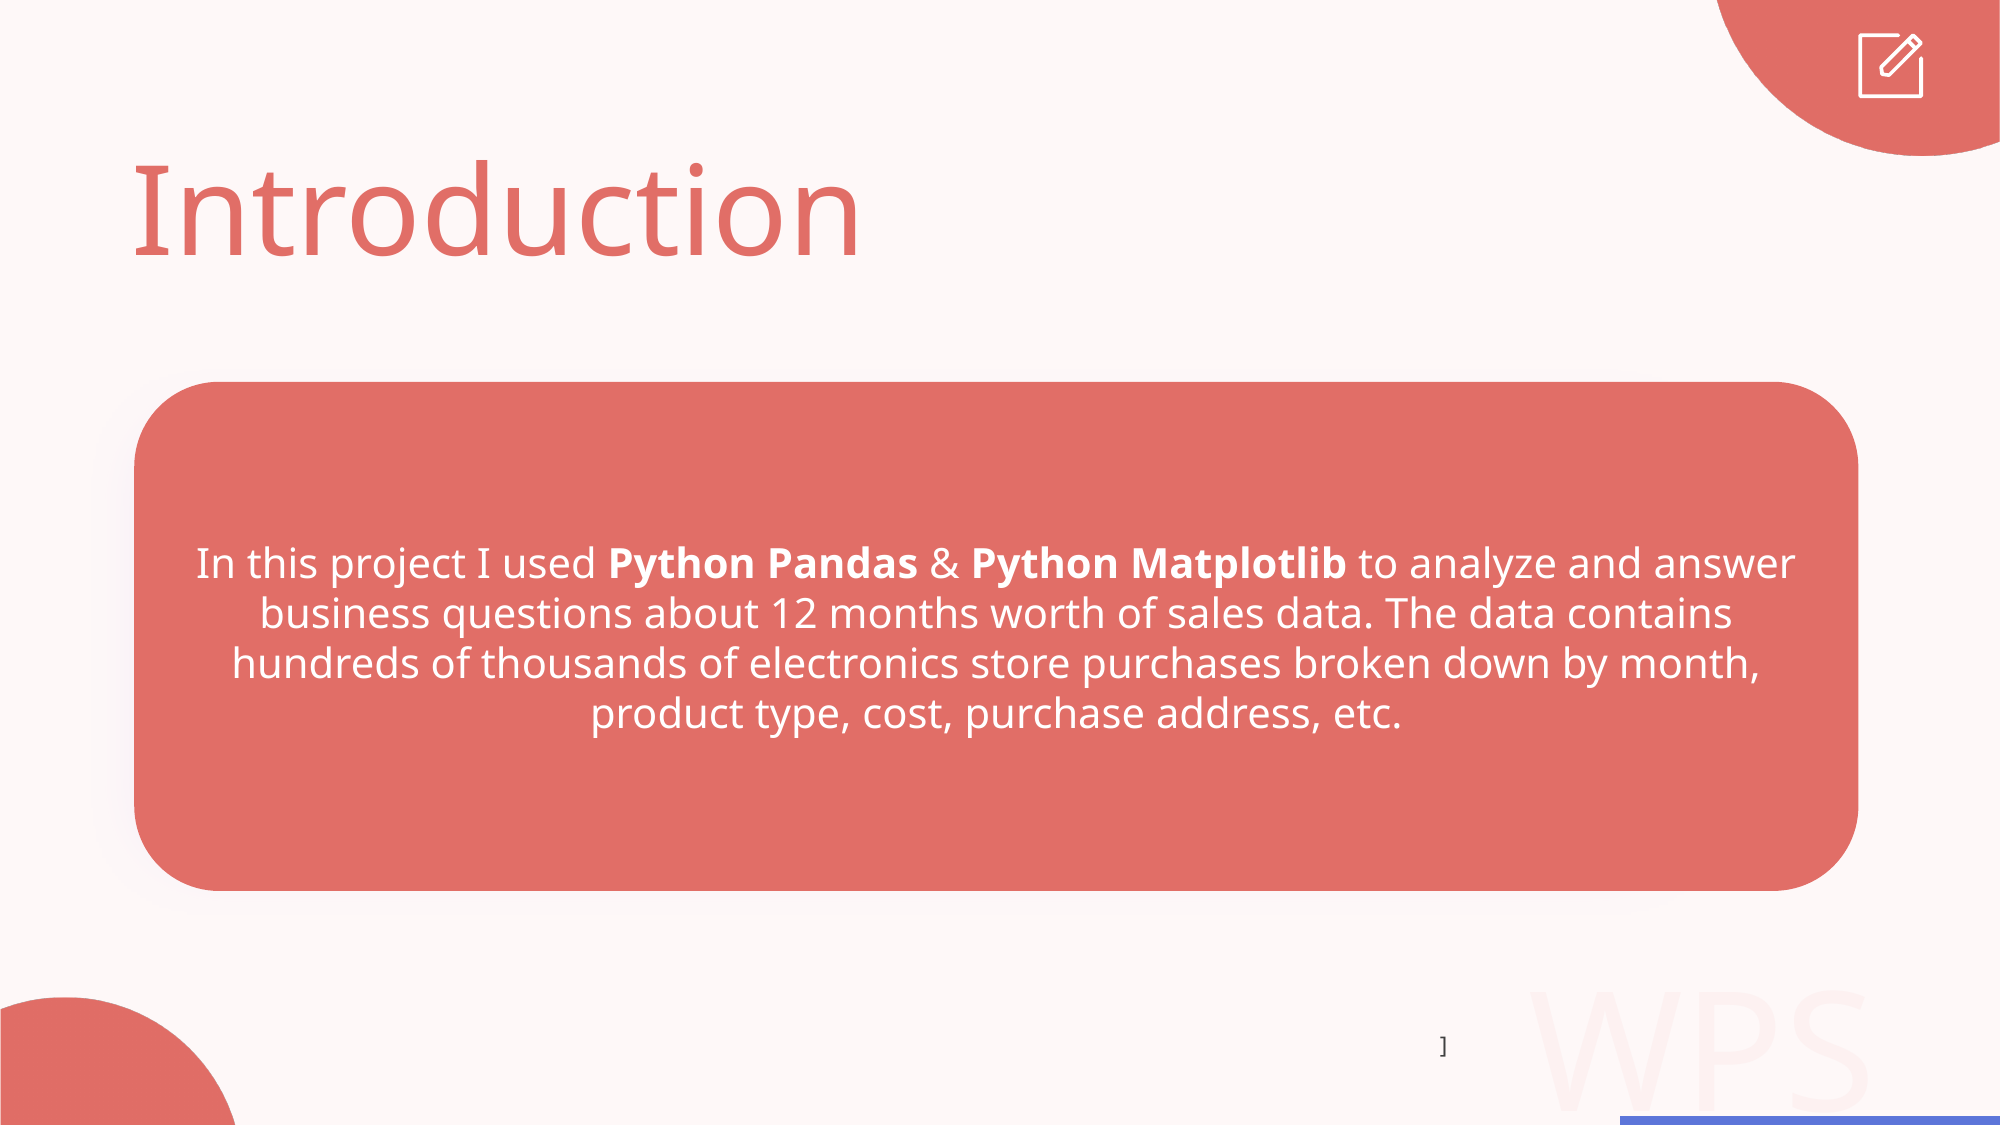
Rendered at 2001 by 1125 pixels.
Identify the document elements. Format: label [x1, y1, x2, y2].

text_box [0, 0, 2000, 1125]
